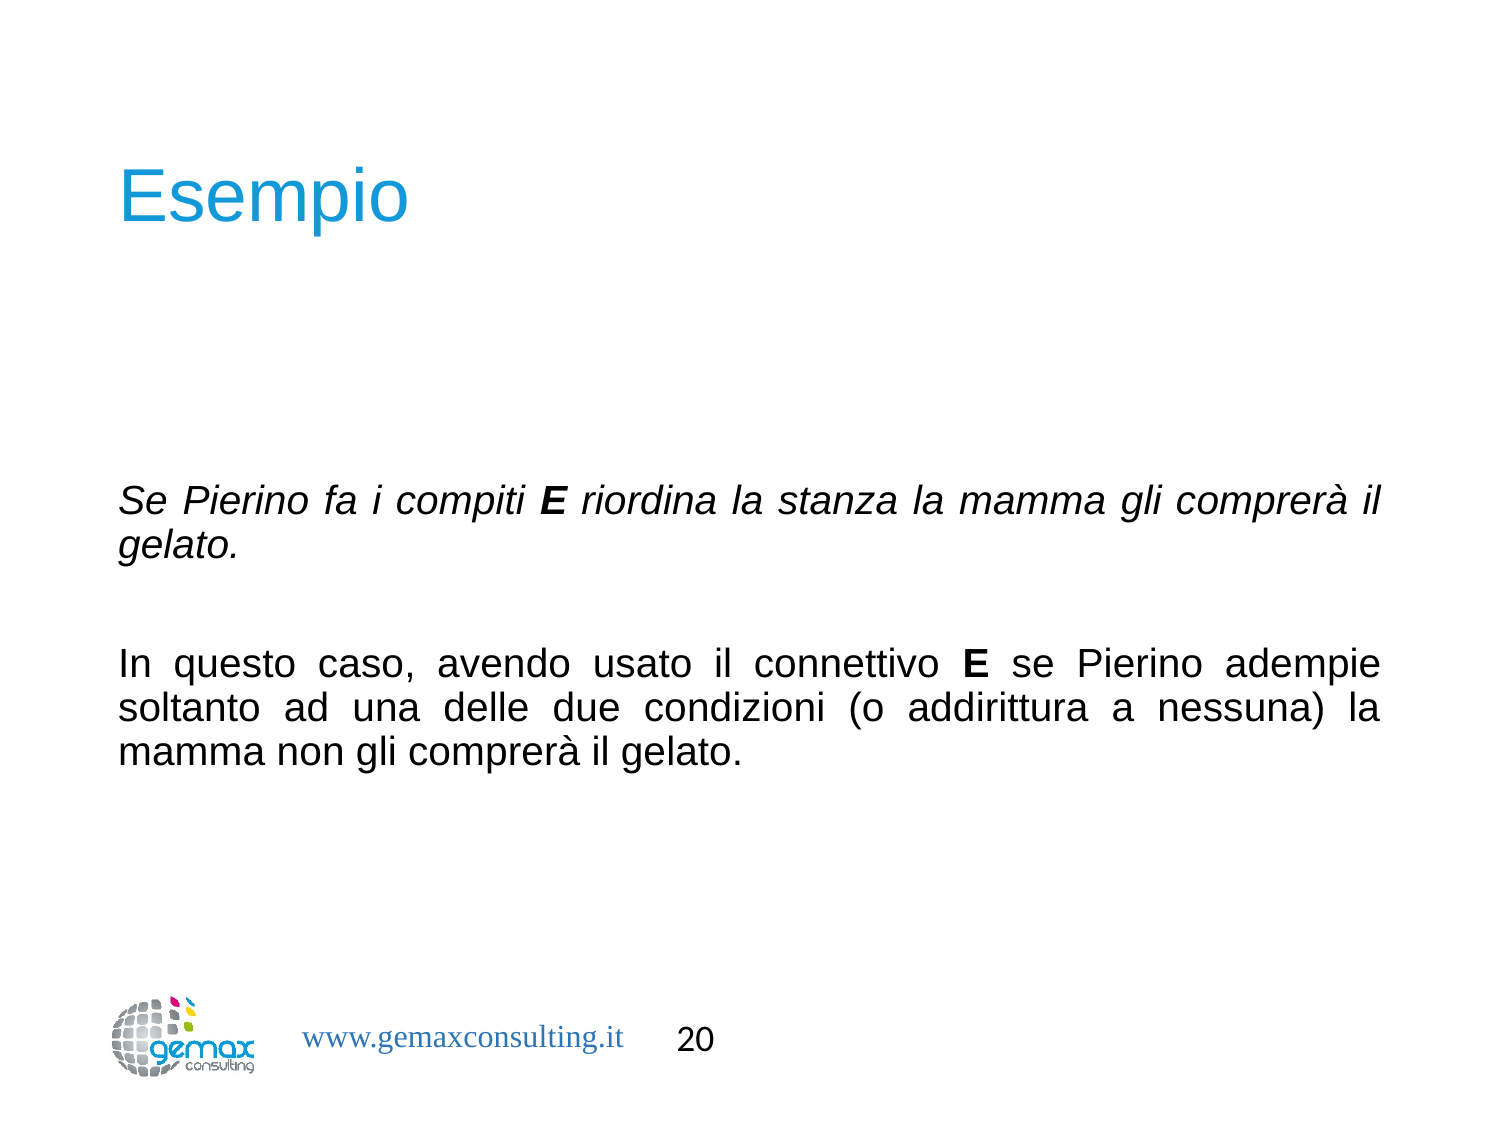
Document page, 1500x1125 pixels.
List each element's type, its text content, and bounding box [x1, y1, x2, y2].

list Se Pierino fa i compiti E riordina la stanza la mamma gli comprerà il gelato. In questo caso, avendo usato il connettivo E se Pierino adempie soltanto ad una delle due condizioni (o addirittura a nessuna) la mamma non gli comprerà il gelato. [103, 299, 1397, 1014]
picture [103, 1014, 262, 1083]
text_box 20 [661, 1006, 793, 1067]
title Esempio [103, 59, 1397, 278]
